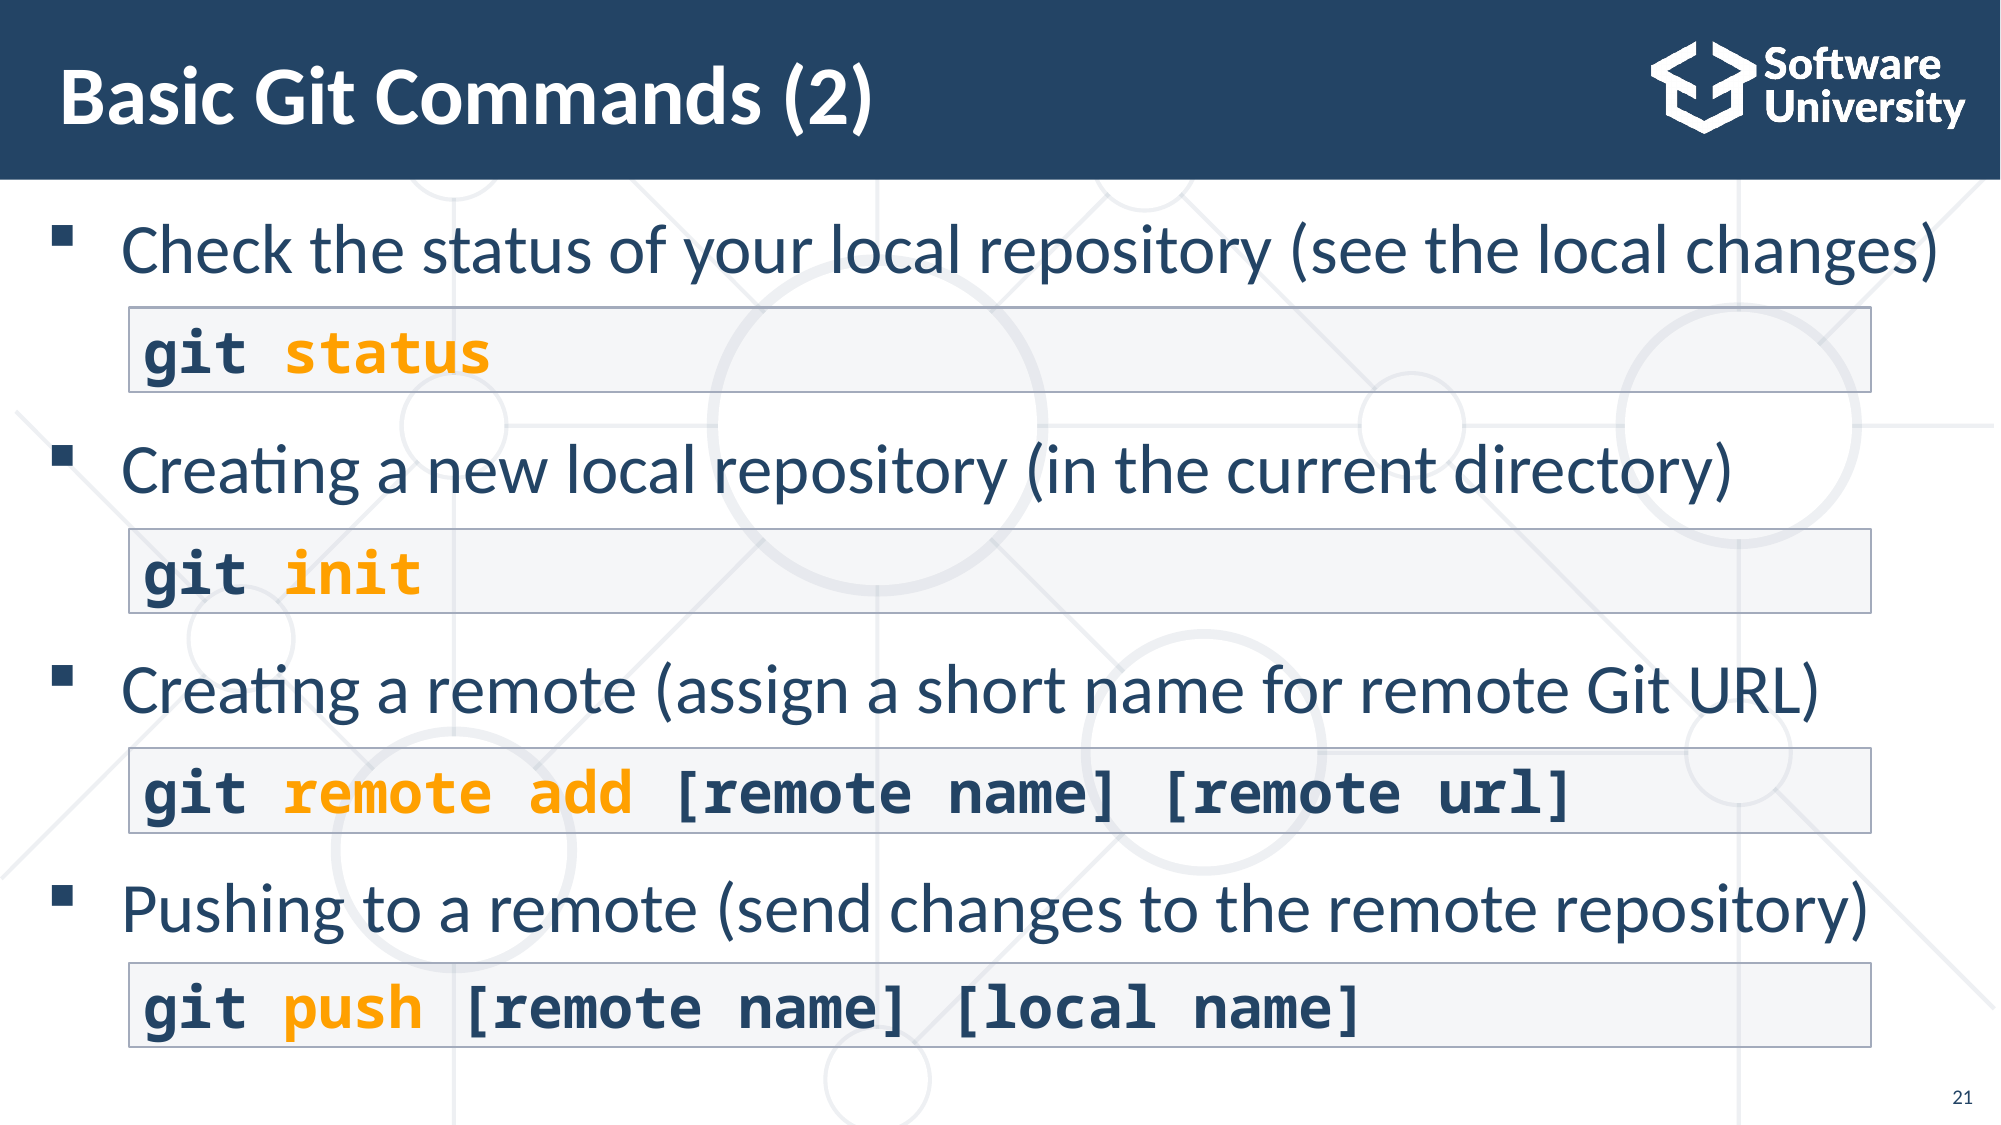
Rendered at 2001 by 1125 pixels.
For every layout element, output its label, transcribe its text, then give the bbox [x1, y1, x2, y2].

text_box Basic Git Commands (2) [41, 18, 1420, 164]
text_box git status [128, 307, 1871, 393]
slide_number 21 [1927, 1067, 1989, 1117]
text_box Check the status of your local repository (see the local changes) Creating a new local repository (in the current directory) Creating a remote (assign a short name for remote Git URL) Pushing to a remote (send changes to the remote repository) [31, 195, 1968, 1109]
text_box git remote add [remote name] [remote url] [128, 748, 1871, 833]
picture [1651, 41, 1966, 134]
text_box git push [remote name] [local name] [128, 962, 1871, 1048]
text_box git init [128, 528, 1872, 614]
